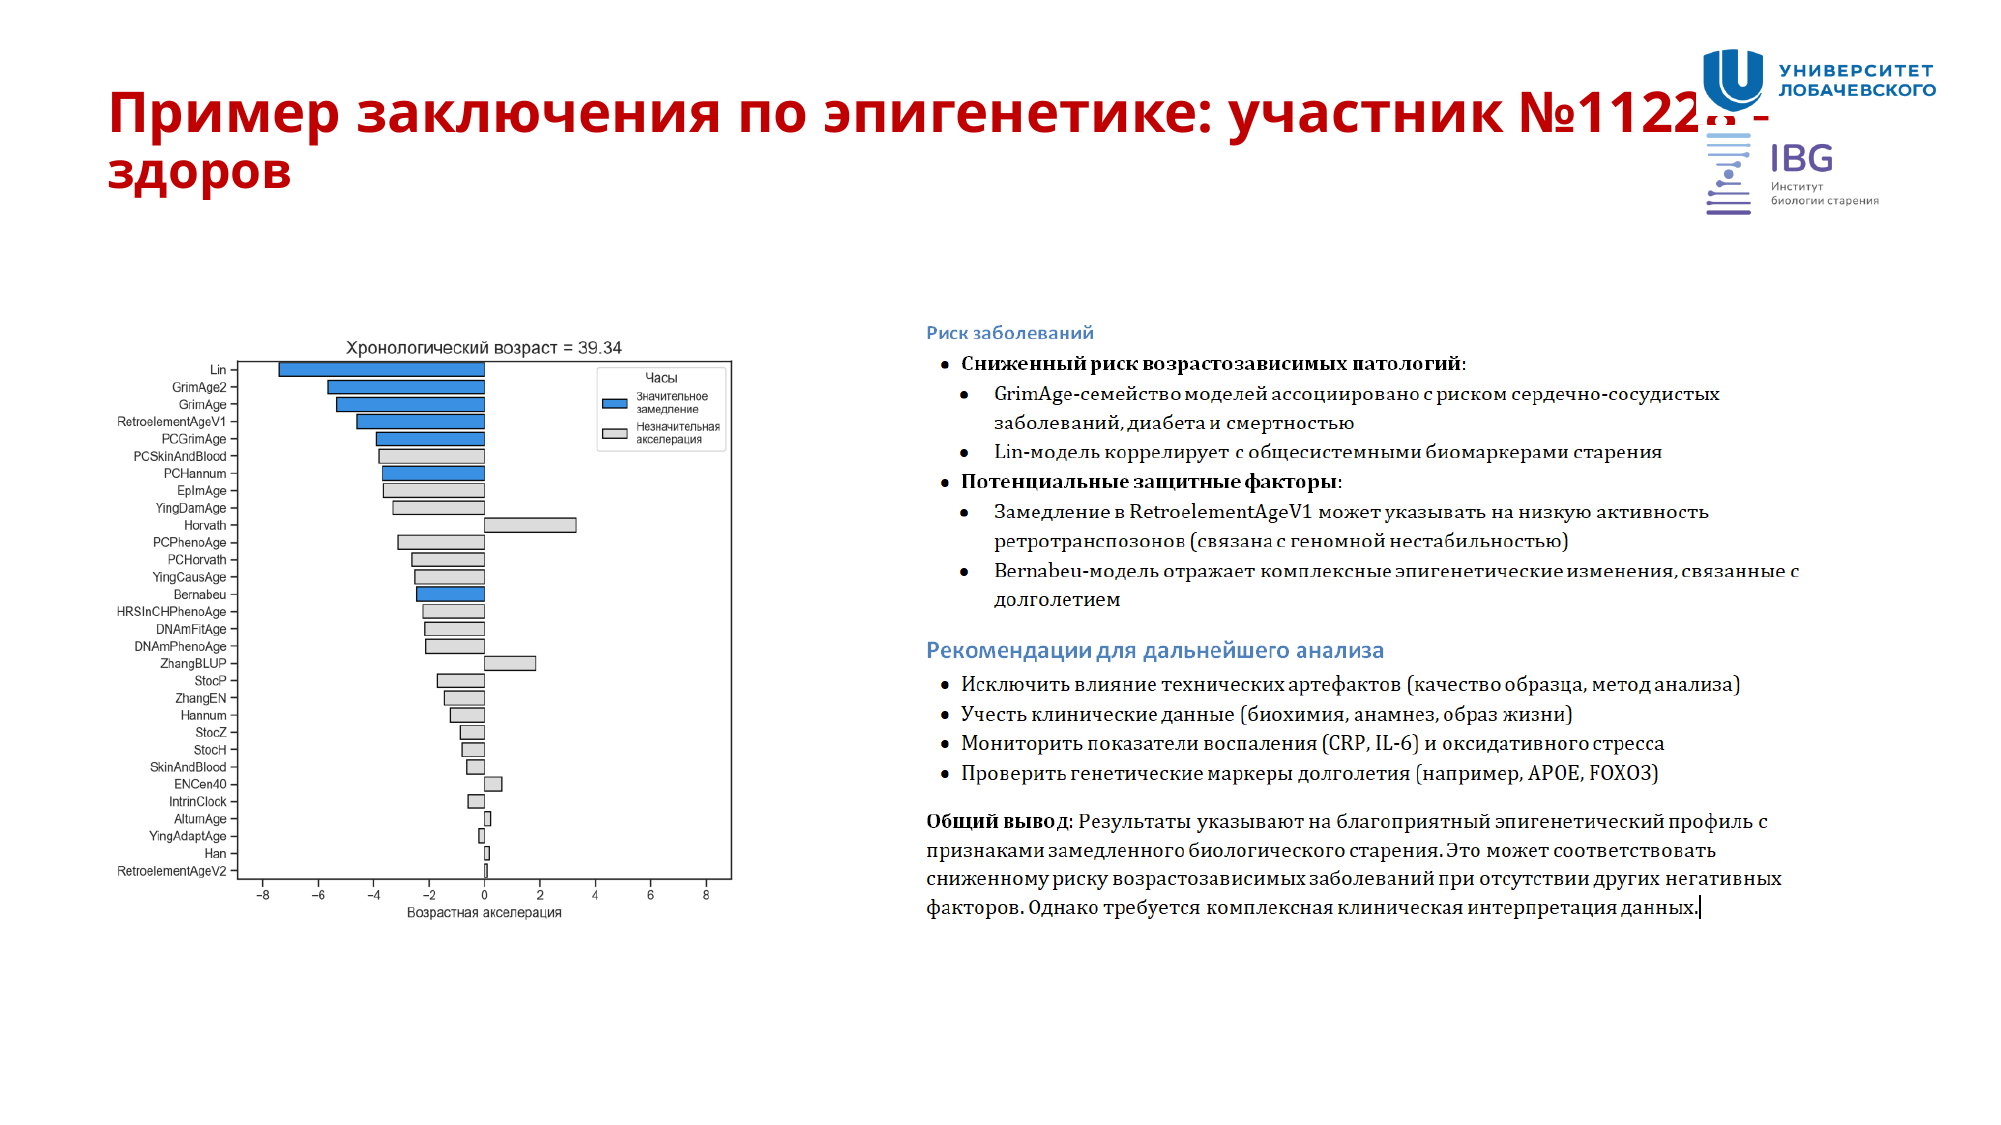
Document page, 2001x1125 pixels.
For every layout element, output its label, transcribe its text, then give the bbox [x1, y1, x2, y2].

picture [108, 332, 739, 928]
picture [1696, 44, 1944, 116]
title Пример заключения по эпигенетике: участник №11228 - здоров [92, 32, 1817, 251]
picture [1698, 125, 1886, 221]
picture [890, 309, 1857, 933]
